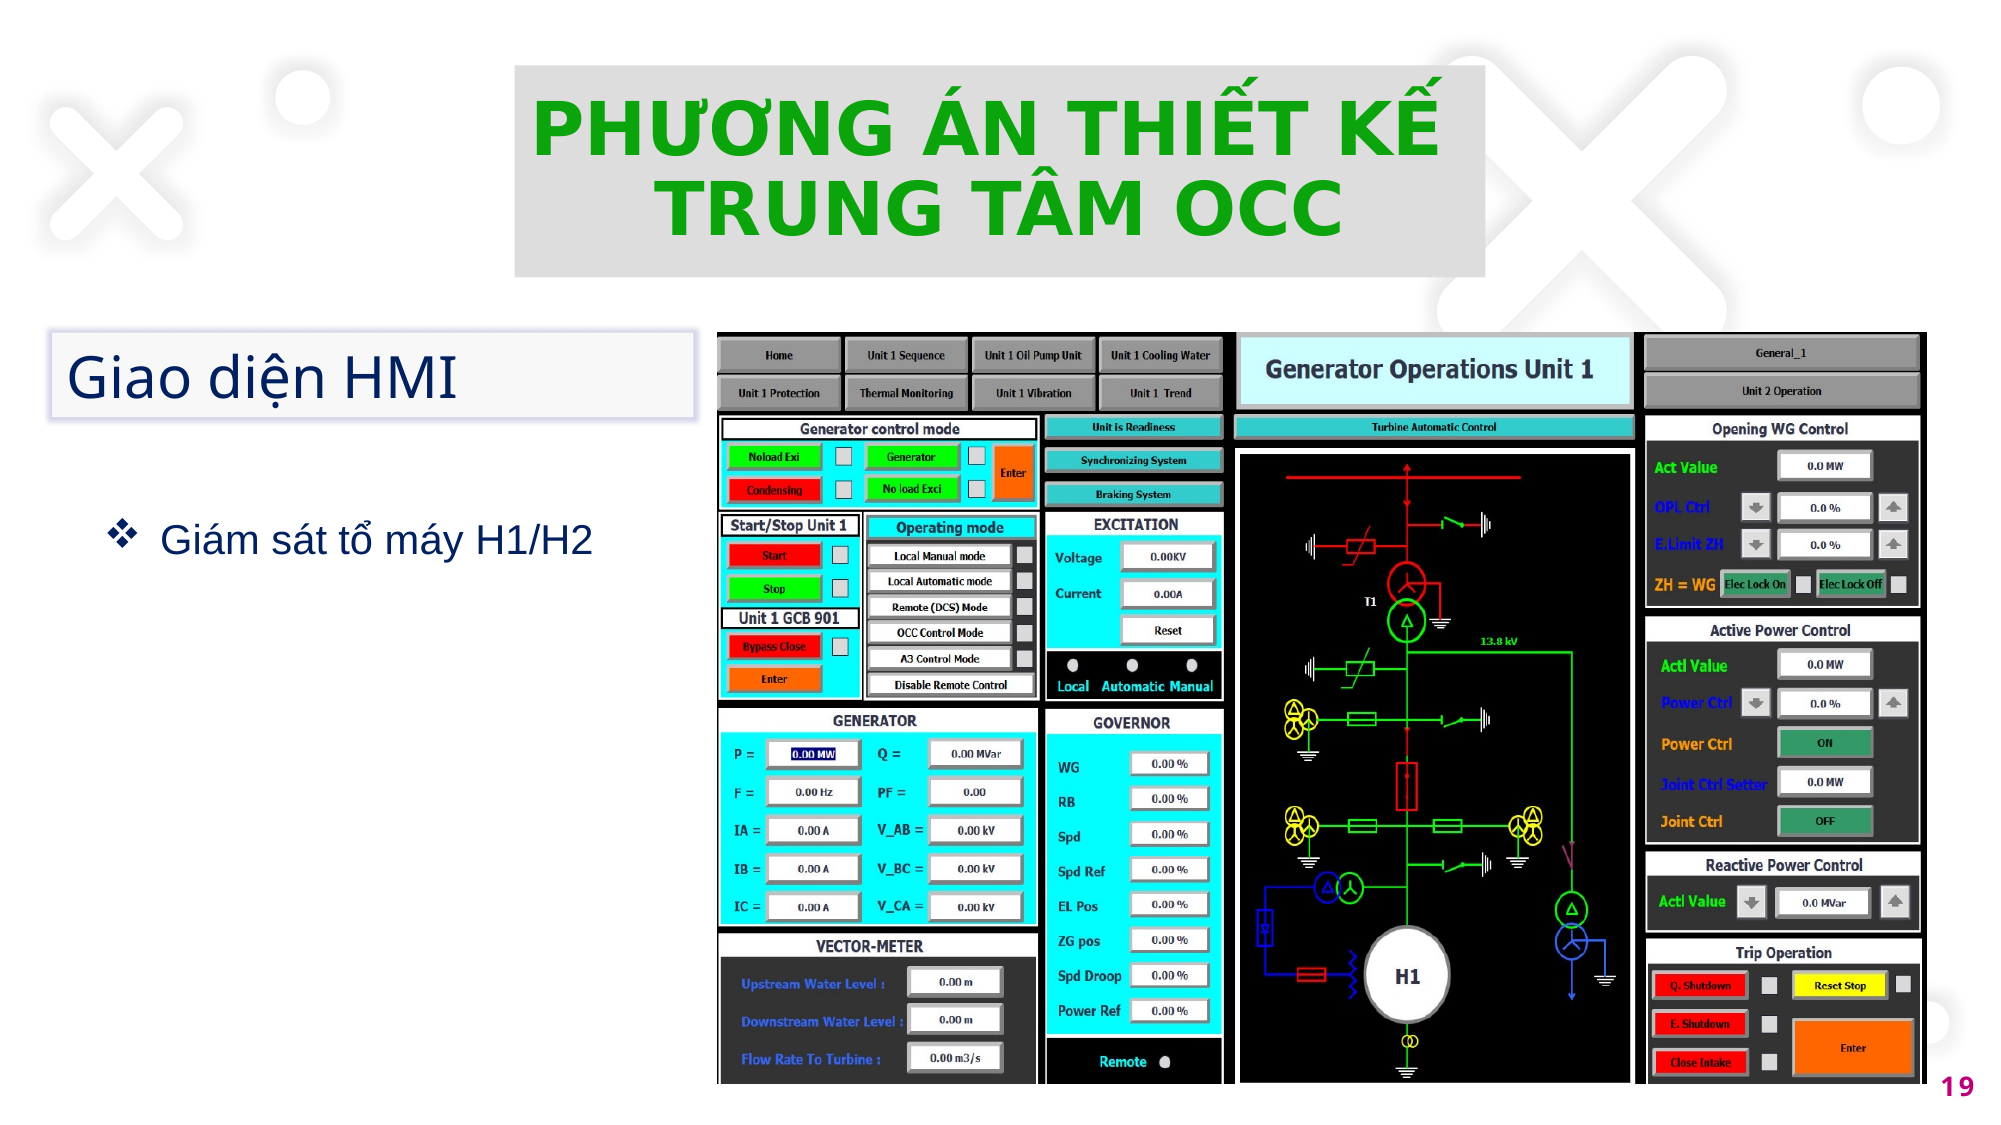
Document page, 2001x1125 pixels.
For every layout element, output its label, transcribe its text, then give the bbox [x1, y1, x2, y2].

picture [717, 332, 1927, 1084]
text_box 19 [1902, 1049, 1990, 1125]
text_box Giao diện HMI [52, 332, 694, 418]
text_box Giám sát tổ máy H1/H2 [89, 480, 609, 571]
title PHƯƠNG ÁN THIẾT KẾ TRUNG TÂM OCC [514, 65, 1486, 278]
text_box [858, 196, 2000, 204]
